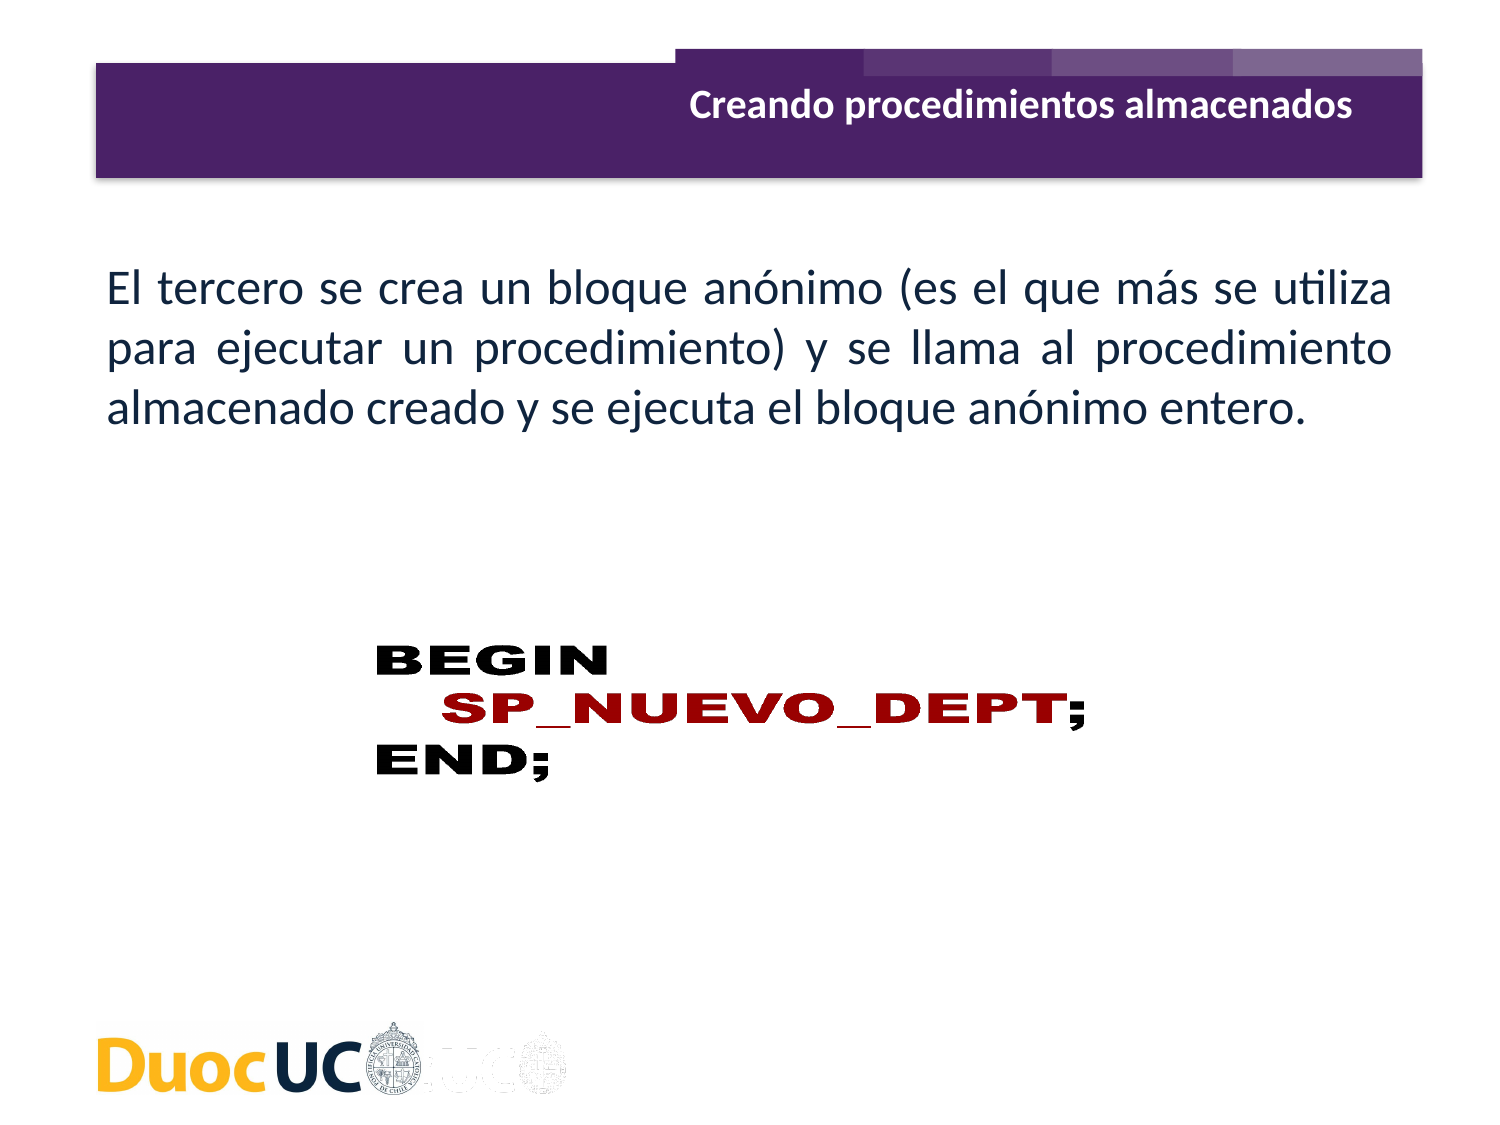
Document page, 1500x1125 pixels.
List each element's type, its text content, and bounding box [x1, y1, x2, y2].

text_box Creando procedimientos almacenados [614, 69, 1438, 136]
picture [314, 581, 1186, 841]
text_box El tercero se crea un bloque anónimo (es el que más se utiliza para ejecutar un procedimiento) y se llama al procedimiento almacenado creado y se ejecuta el bloque anónimo entero. [91, 247, 1409, 444]
picture [96, 1021, 566, 1095]
